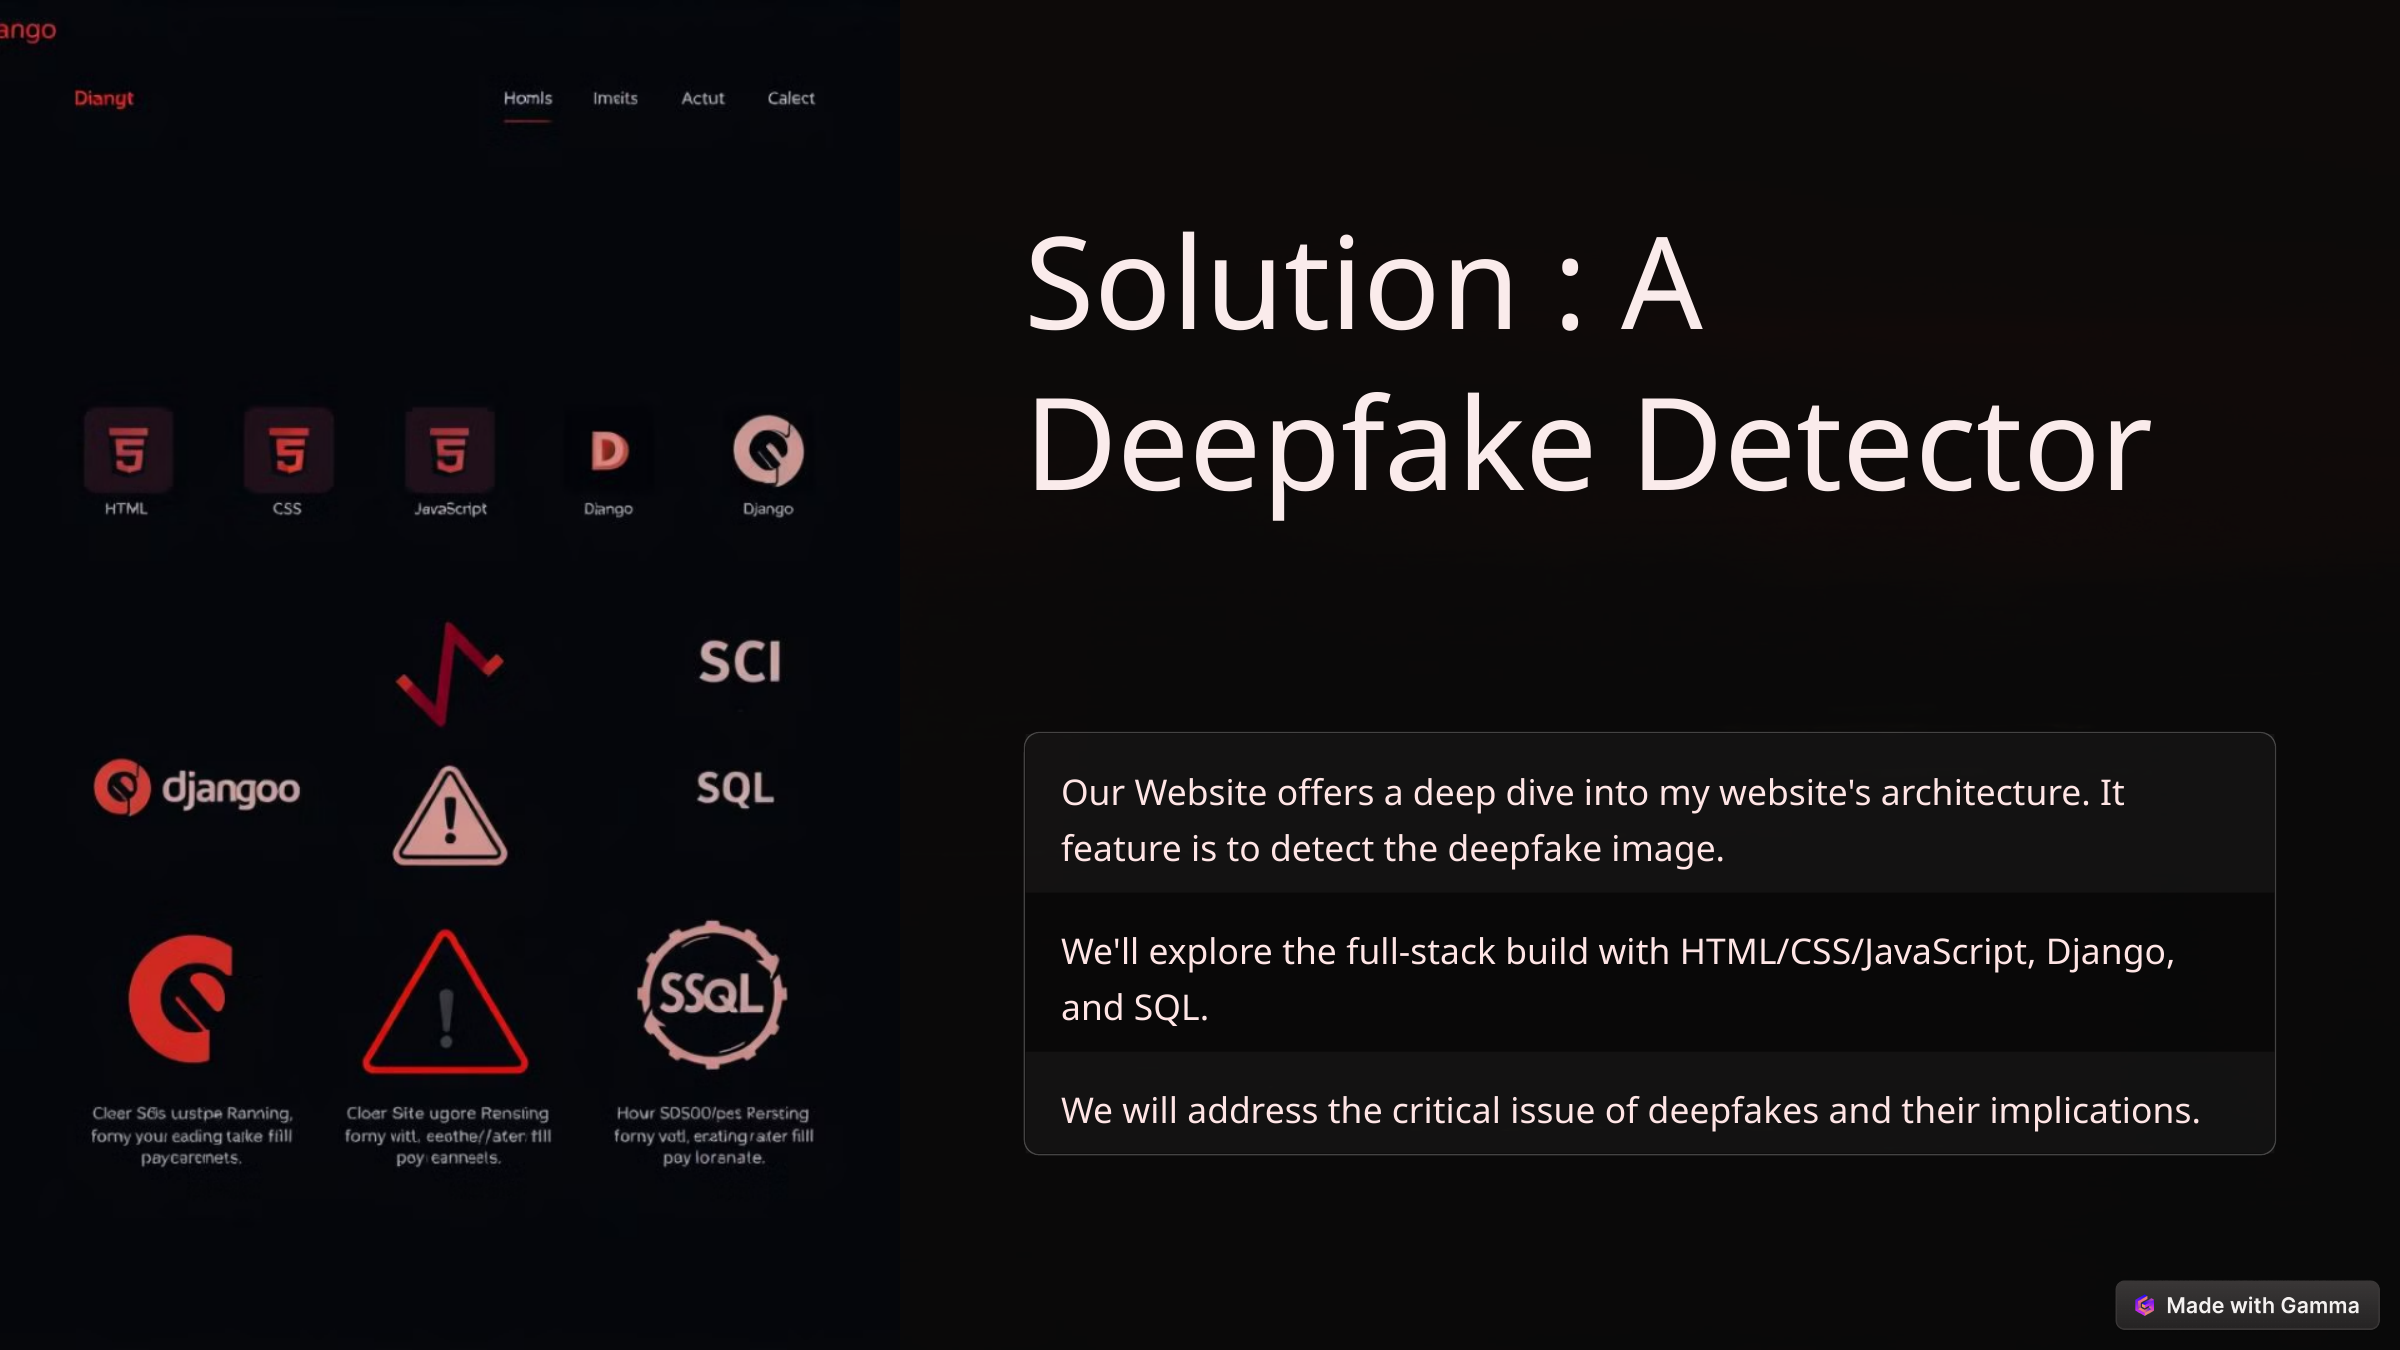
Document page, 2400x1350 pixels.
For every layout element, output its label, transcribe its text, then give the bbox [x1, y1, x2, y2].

text_box We'll explore the full-stack build with HTML/CSS/JavaScript, Django, and SQL. [1061, 915, 2239, 1029]
text_box Solution : A Deepfake Detector [1024, 195, 2276, 680]
text_box We will address the critical issue of deepfakes and their implications. [1061, 1074, 2239, 1131]
text_box [1025, 733, 2275, 892]
text_box [1025, 1051, 2275, 1154]
picture [0, 0, 900, 1350]
picture [2106, 1271, 2389, 1339]
text_box Our Website offers a deep dive into my website's architecture. It feature is to detect the deepfake image. [1061, 756, 2239, 871]
text_box [1025, 892, 2275, 1051]
